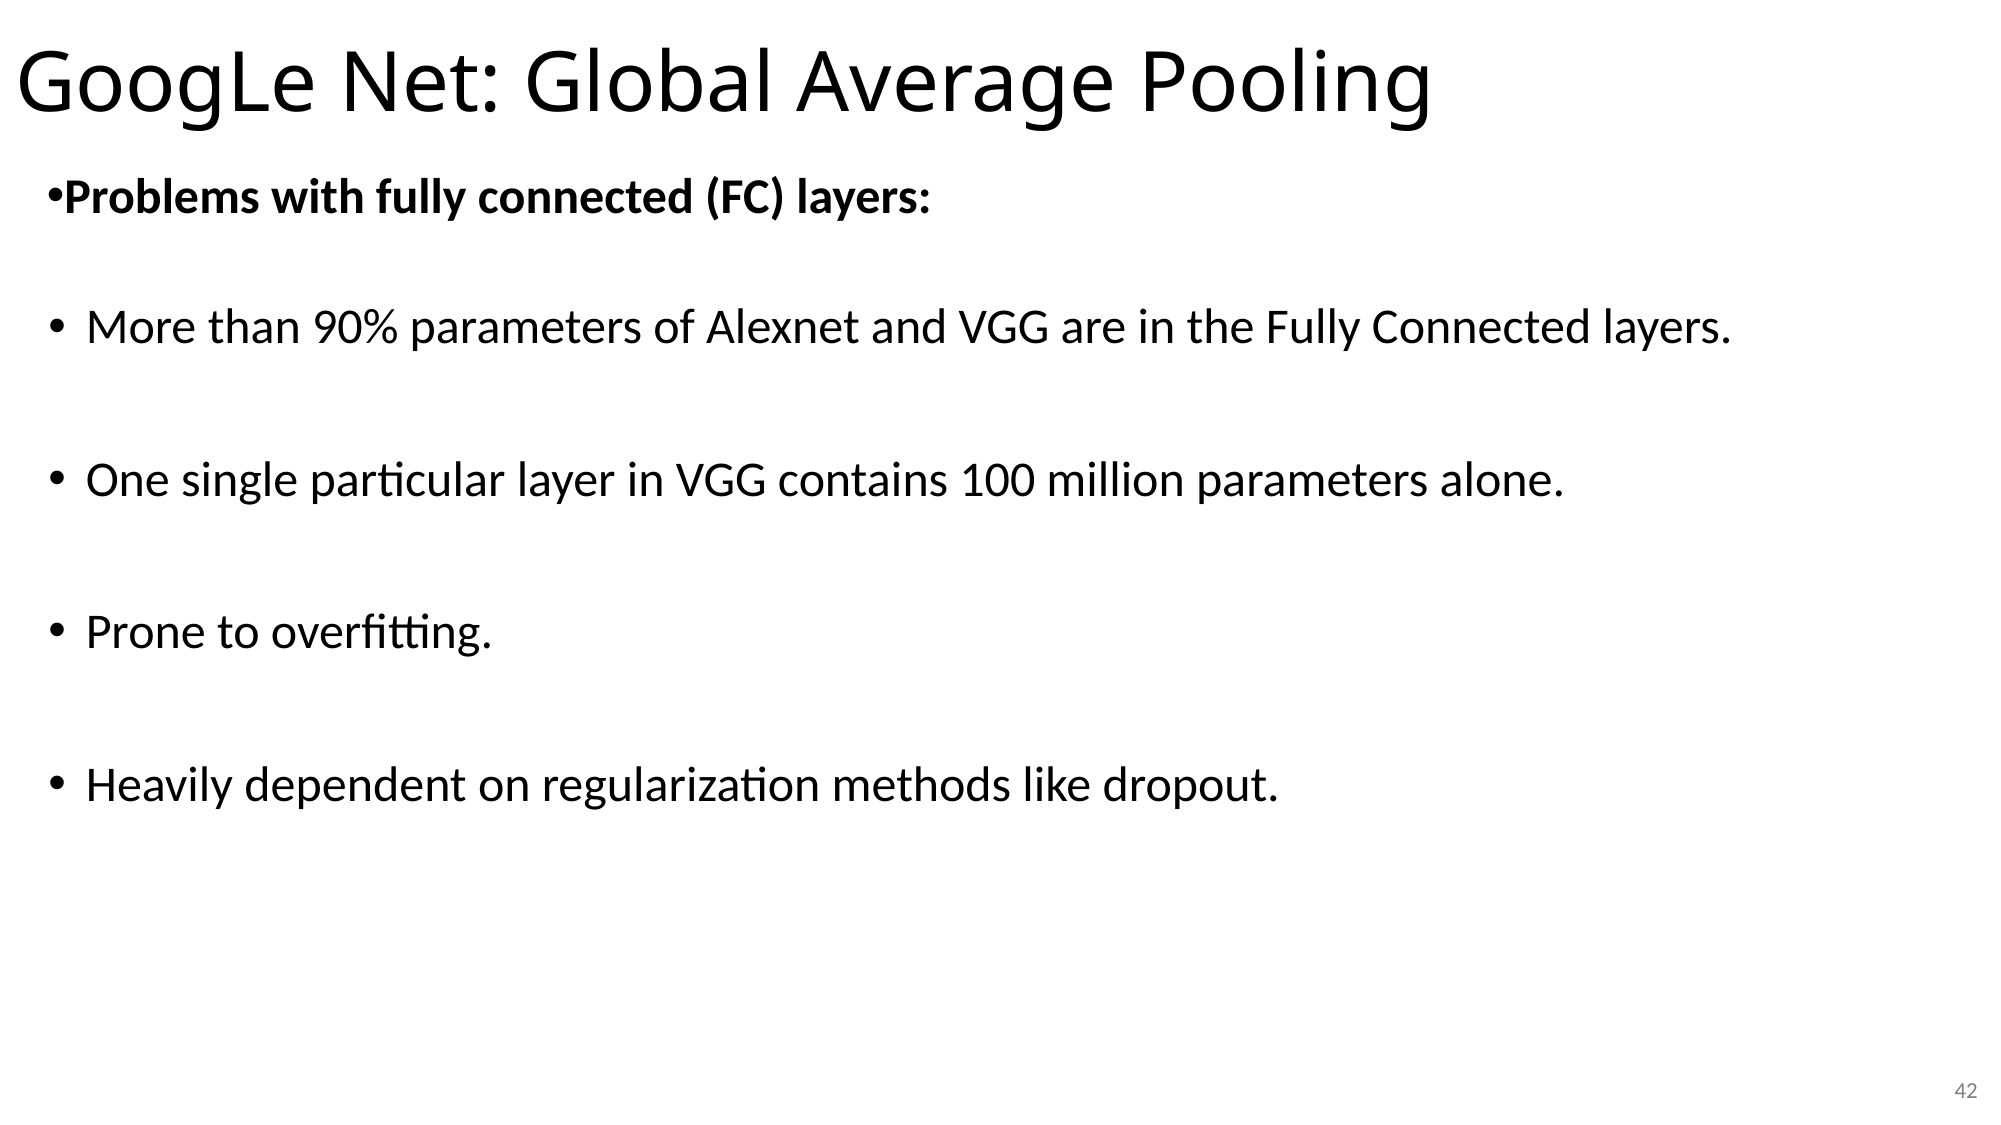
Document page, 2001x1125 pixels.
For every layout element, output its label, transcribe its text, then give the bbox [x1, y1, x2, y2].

slide_number 42 [1920, 1058, 1994, 1119]
text_box GoogLe Net: Global Average Pooling [0, 0, 1624, 170]
text_box Problems with fully connected (FC) layers: More than 90% parameters of Alexnet and VGG are in the Fully Connected layers. One single particular layer in VGG contains 100 million parameters alone. Prone to overfitting. Heavily dependent on regularization methods like dropout. [31, 189, 1957, 794]
